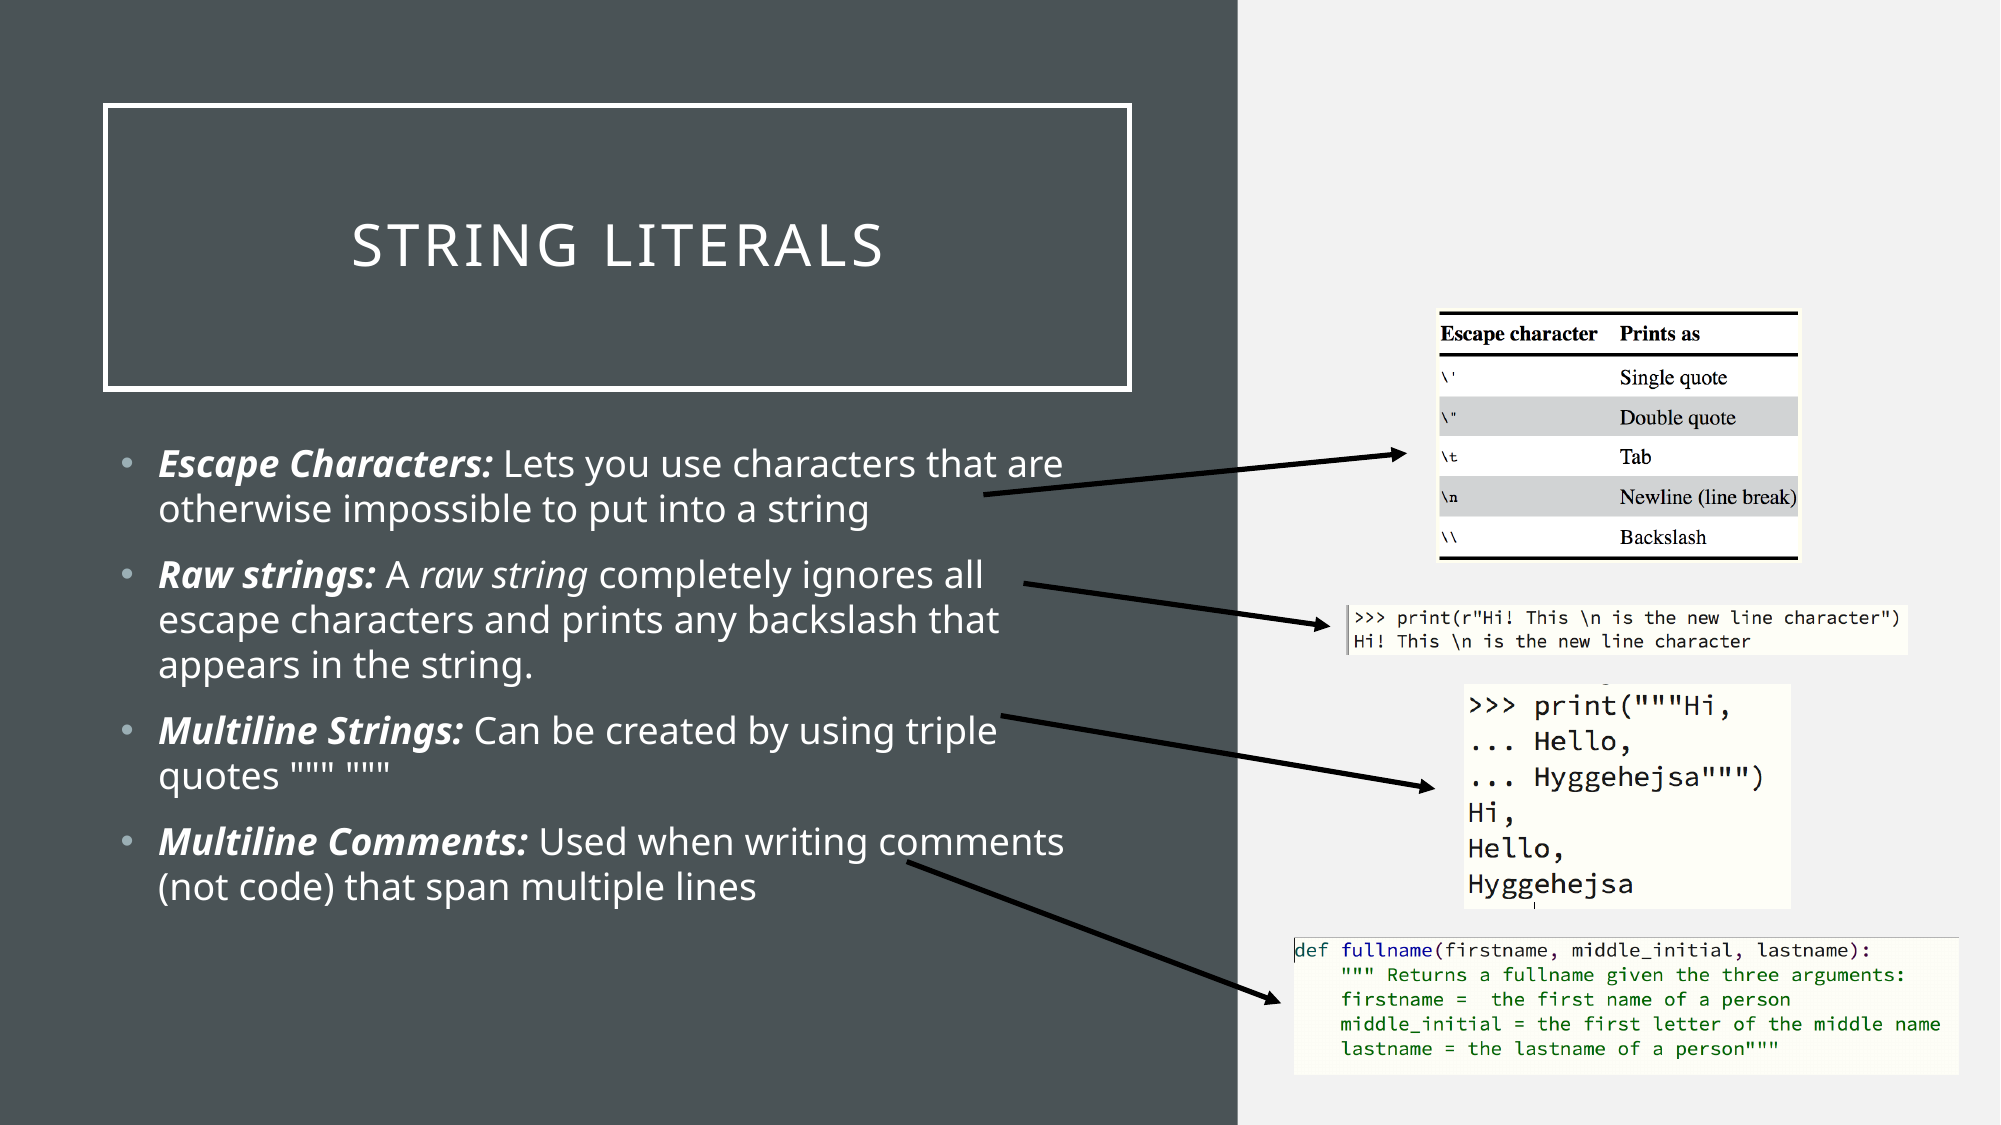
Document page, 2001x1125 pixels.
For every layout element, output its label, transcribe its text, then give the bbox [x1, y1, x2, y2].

text_box [1238, 0, 2000, 1125]
picture [1294, 937, 1959, 1075]
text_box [1023, 583, 1331, 627]
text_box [1000, 715, 1436, 789]
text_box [983, 453, 1408, 495]
list Escape Characters: Lets you use characters that are otherwise impossible to put into a string Raw strings: A raw string completely ignores all escape characters and prints any backslash that appears in the string. Multiline Strings: Can be created by using triple quotes """ """ Multiline Comments: Used when writing comments (not code) that span multiple lines [105, 432, 1130, 994]
picture [1464, 684, 1791, 909]
text_box [0, 0, 1238, 1125]
picture [1436, 308, 1802, 563]
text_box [906, 861, 1282, 1004]
picture [1346, 605, 1908, 655]
title String Literals [103, 103, 1132, 392]
